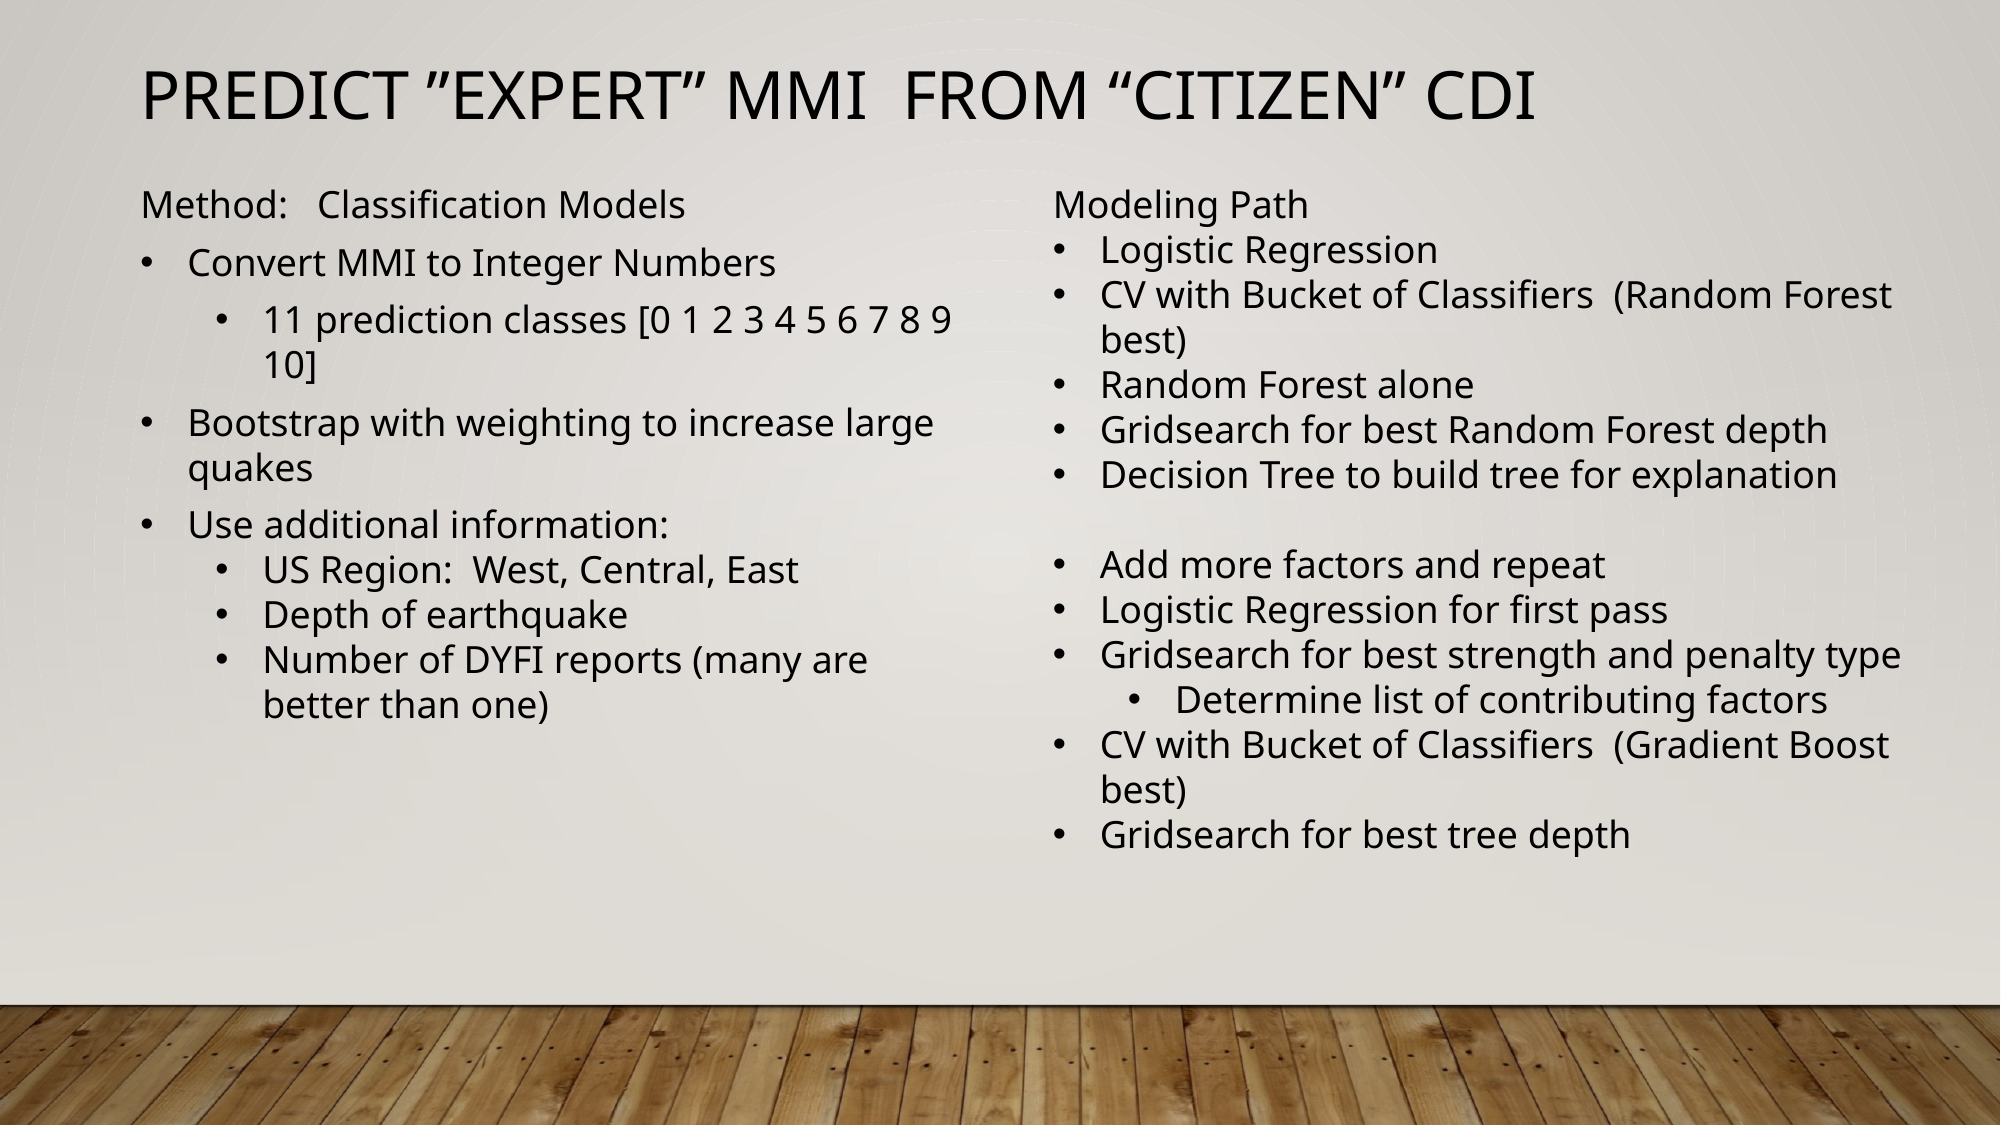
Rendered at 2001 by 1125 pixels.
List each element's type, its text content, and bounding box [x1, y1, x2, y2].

text_box Predict ”Expert” MMI from “Citizen” CDI [125, 54, 1701, 227]
text_box Method: Classification Models Convert MMI to Integer Numbers 11 prediction classes [0 1 2 3 4 5 6 7 8 9 10] Bootstrap with weighting to increase large quakes Use additional information: US Region: West, Central, East Depth of earthquake Number of DYFI reports (many are better than one) [125, 173, 989, 779]
text_box Modeling Path Logistic Regression CV with Bucket of Classifiers (Random Forest best) Random Forest alone Gridsearch for best Random Forest depth Decision Tree to build tree for explanation Add more factors and repeat Logistic Regression for first pass Gridsearch for best strength and penalty type Determine list of contributing factors CV with Bucket of Classifiers (Gradient Boost best) Gridsearch for best tree depth [1038, 173, 1928, 954]
picture [0, 1005, 2000, 1125]
